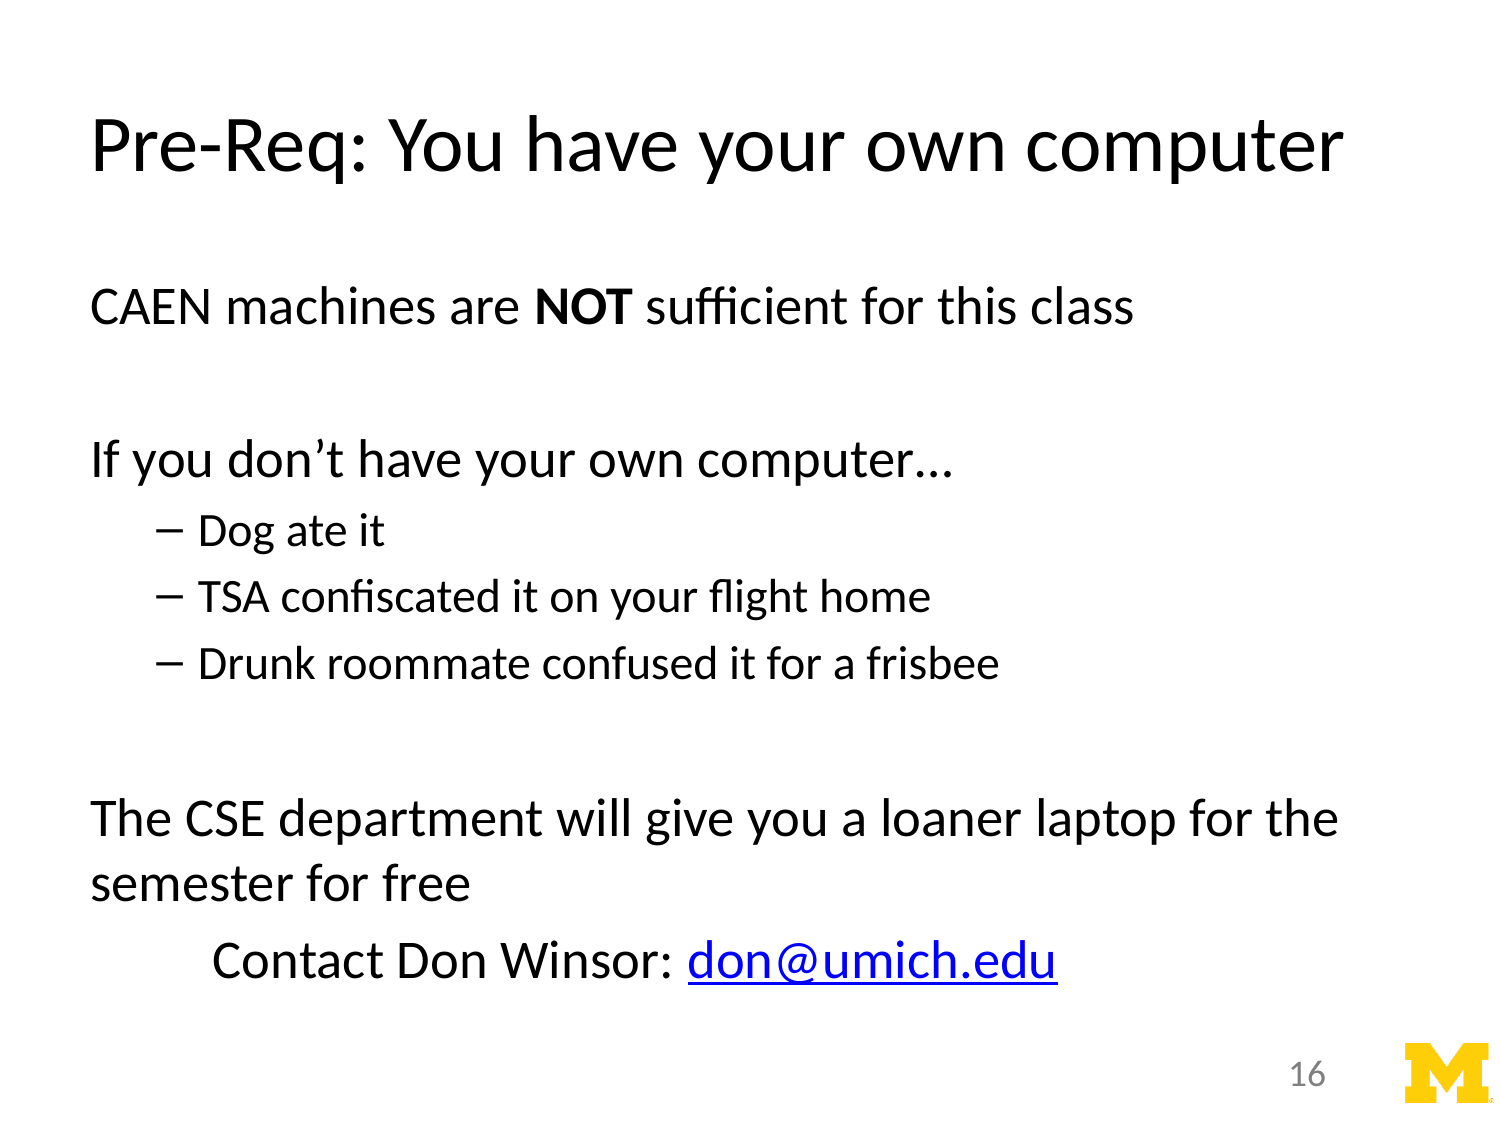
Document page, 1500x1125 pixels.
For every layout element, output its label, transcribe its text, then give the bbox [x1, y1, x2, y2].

list CAEN machines are NOT sufficient for this class If you don’t have your own computer… Dog ate it TSA confiscated it on your flight home Drunk roommate confused it for a frisbee The CSE department will give you a loaner laptop for the semester for free Contact Don Winsor: don@umich.edu [75, 262, 1425, 1005]
title Pre-Req: You have your own computer [75, 45, 1425, 233]
